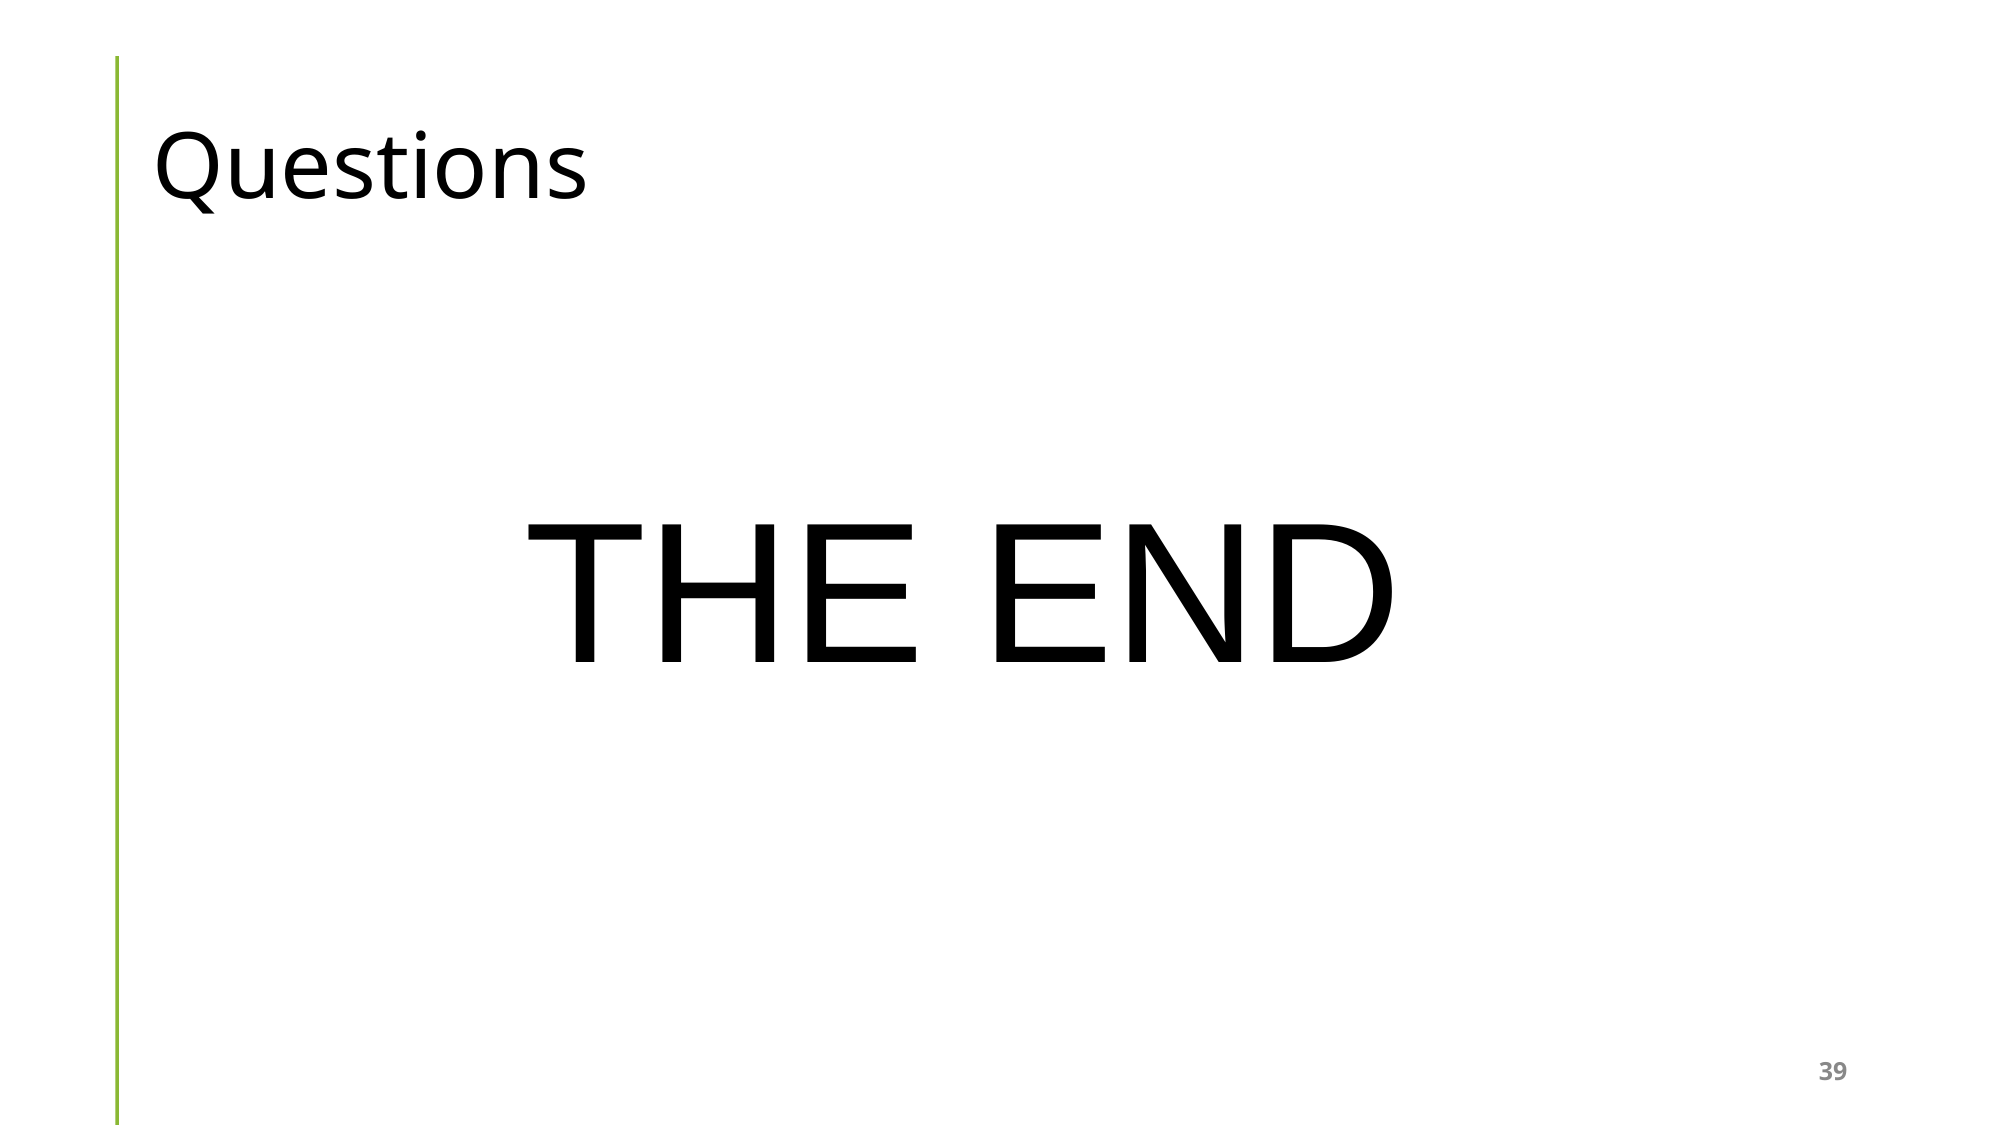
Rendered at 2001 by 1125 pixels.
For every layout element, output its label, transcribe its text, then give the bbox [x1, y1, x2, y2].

text_box THE END [509, 455, 1624, 710]
slide_number 39 [1412, 1042, 1863, 1103]
title Questions [137, 59, 1863, 278]
